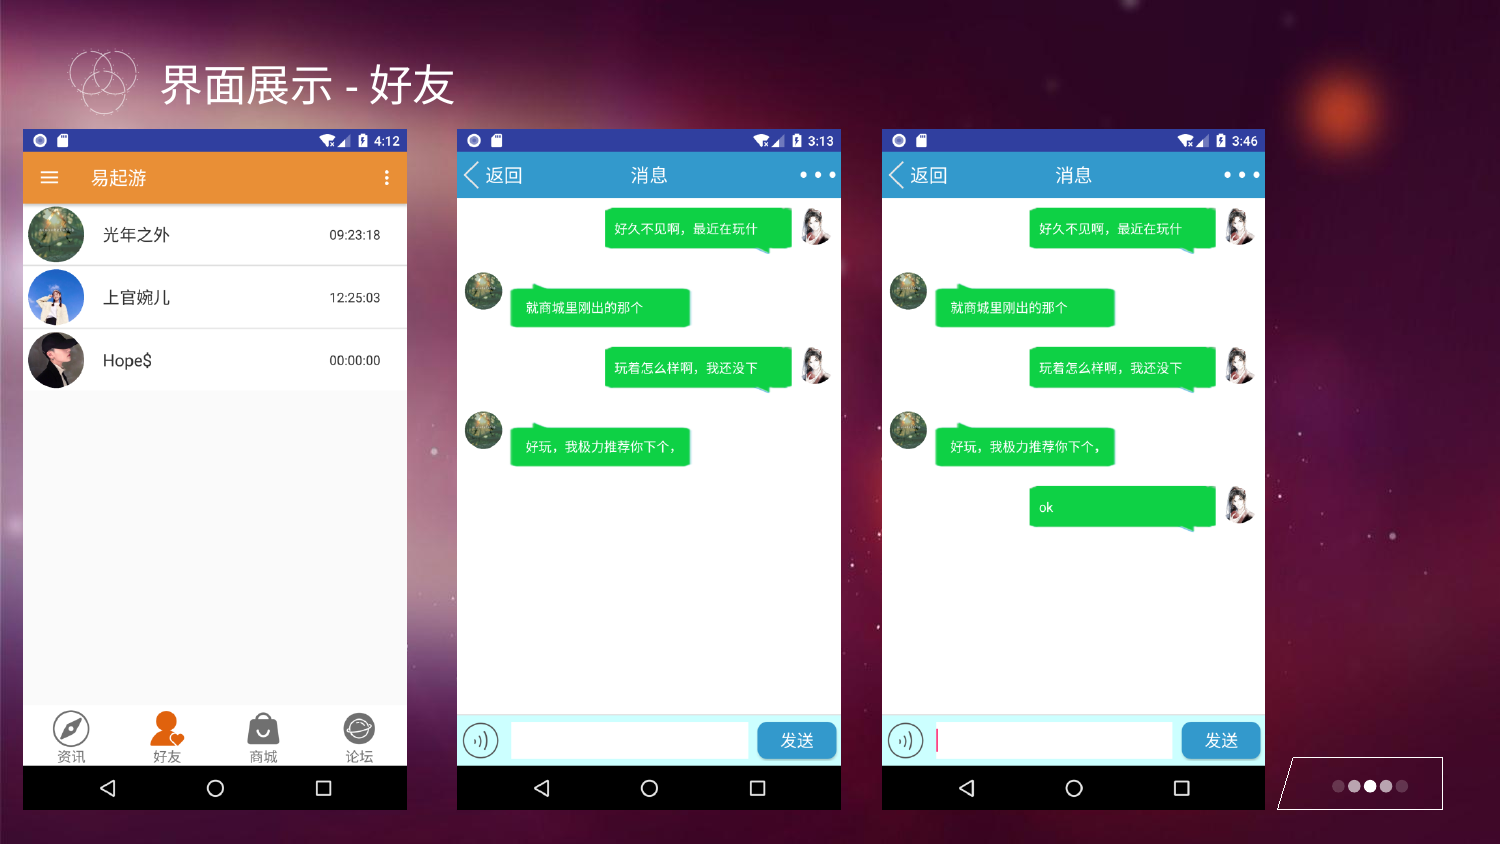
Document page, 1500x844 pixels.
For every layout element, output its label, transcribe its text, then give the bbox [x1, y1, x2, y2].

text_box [67, 48, 140, 116]
picture [0, 0, 1500, 844]
text_box 界面展示-好友 [144, 50, 472, 118]
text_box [1332, 779, 1409, 793]
text_box [1277, 757, 1443, 810]
